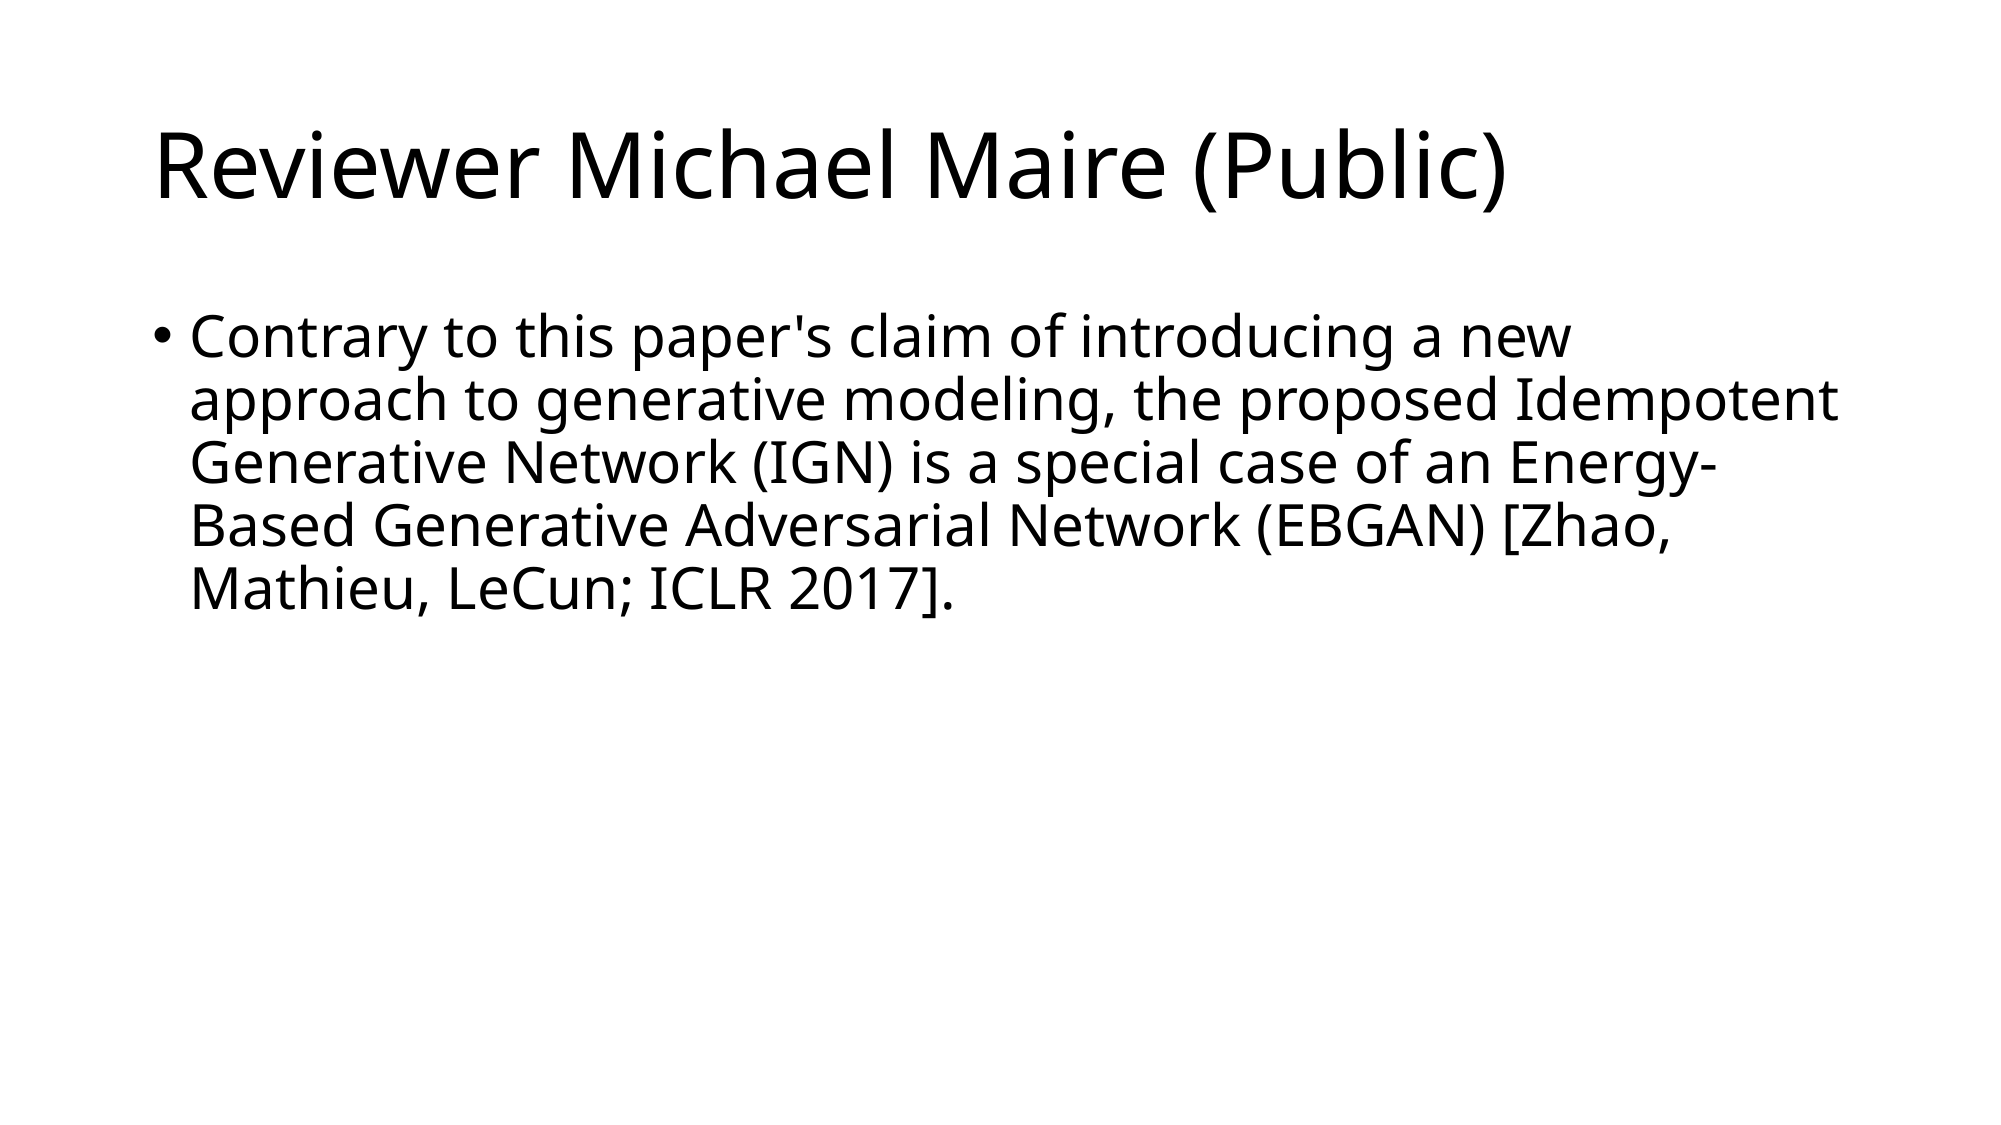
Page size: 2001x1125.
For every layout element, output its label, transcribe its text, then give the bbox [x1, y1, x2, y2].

title Reviewer Michael Maire (Public) [137, 59, 1863, 278]
list Contrary to this paper's claim of introducing a new approach to generative modeling, the proposed Idempotent Generative Network (IGN) is a special case of an Energy-Based Generative Adversarial Network (EBGAN) [Zhao, Mathieu, LeCun; ICLR 2017]. [137, 299, 1863, 1014]
